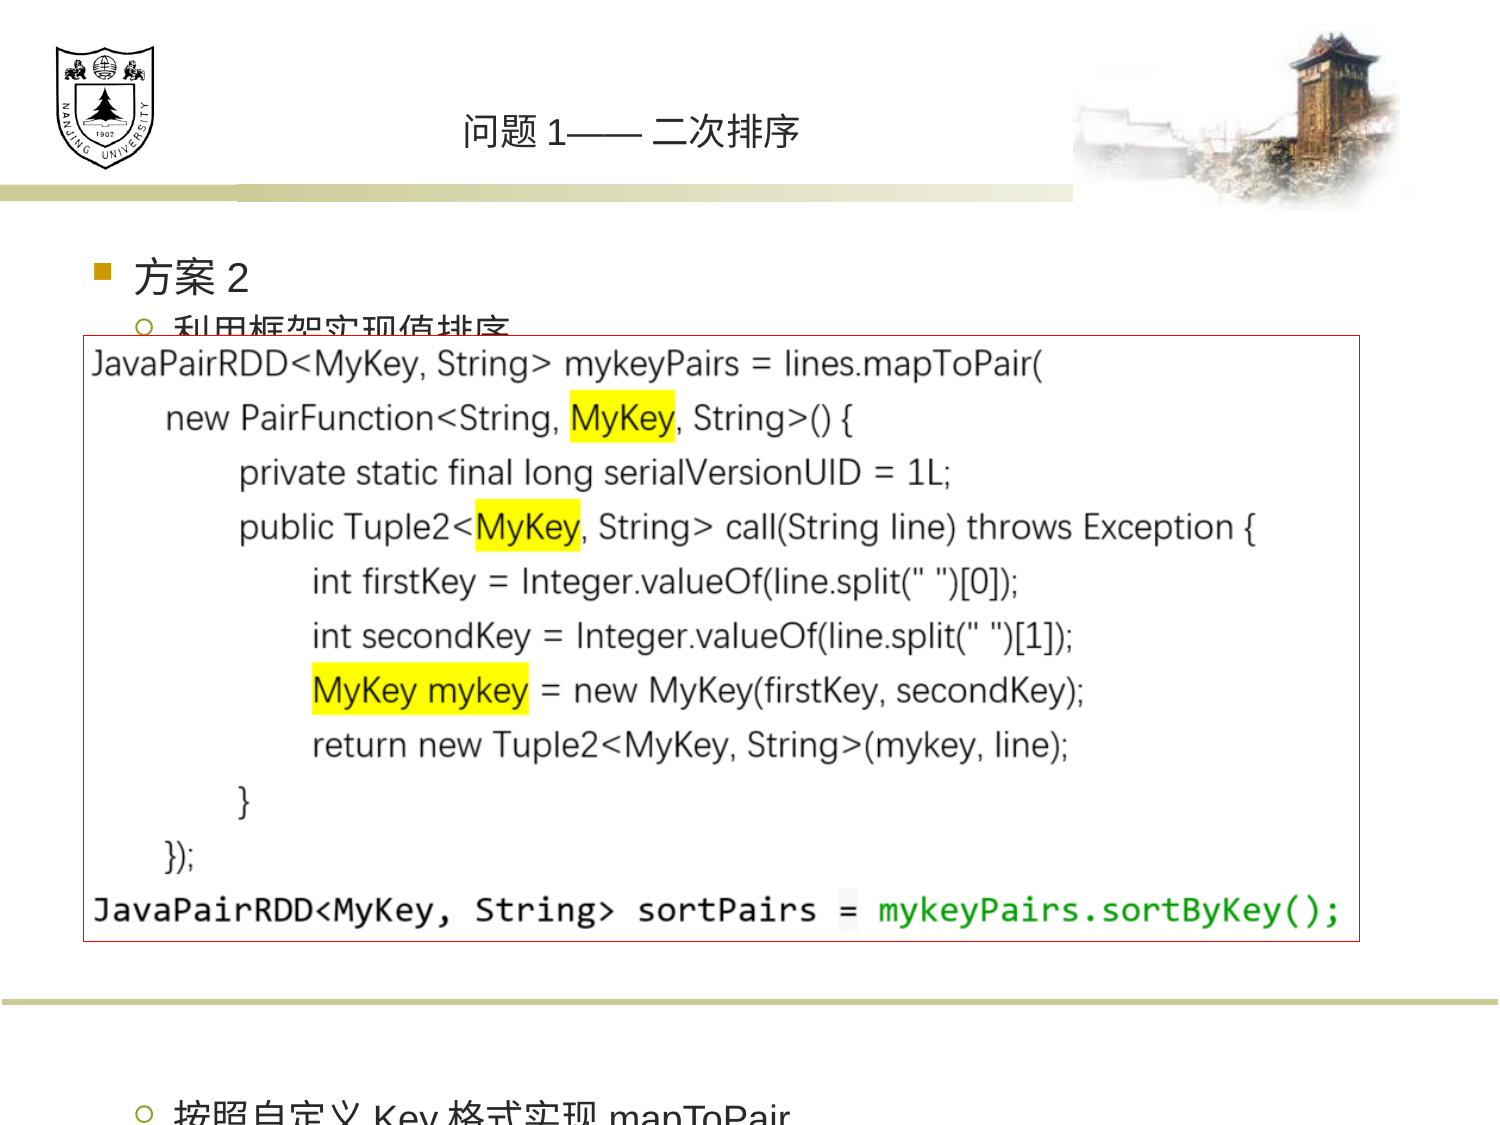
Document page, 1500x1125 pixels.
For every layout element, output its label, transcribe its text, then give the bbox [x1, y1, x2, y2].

list 方案2 利用框架实现值排序 自定义Key + sortByKey()：组合键 https://blog.csdn.net/wuxintdrh/article/details/72809156 步骤 自定义组合键：<<name, time>, value> 调用sortByKey时会用<name, time>排序，因此要比较<name, time>大小 在自定义Key中定义好compare方法 按照自定义Key格式实现mapToPair 最后调用sortByKey() [76, 243, 1413, 965]
picture [50, 42, 160, 173]
picture [83, 335, 1360, 943]
picture [1073, 30, 1400, 211]
picture [2, 999, 1498, 1005]
title 问题1——二次排序 [171, 66, 1093, 161]
